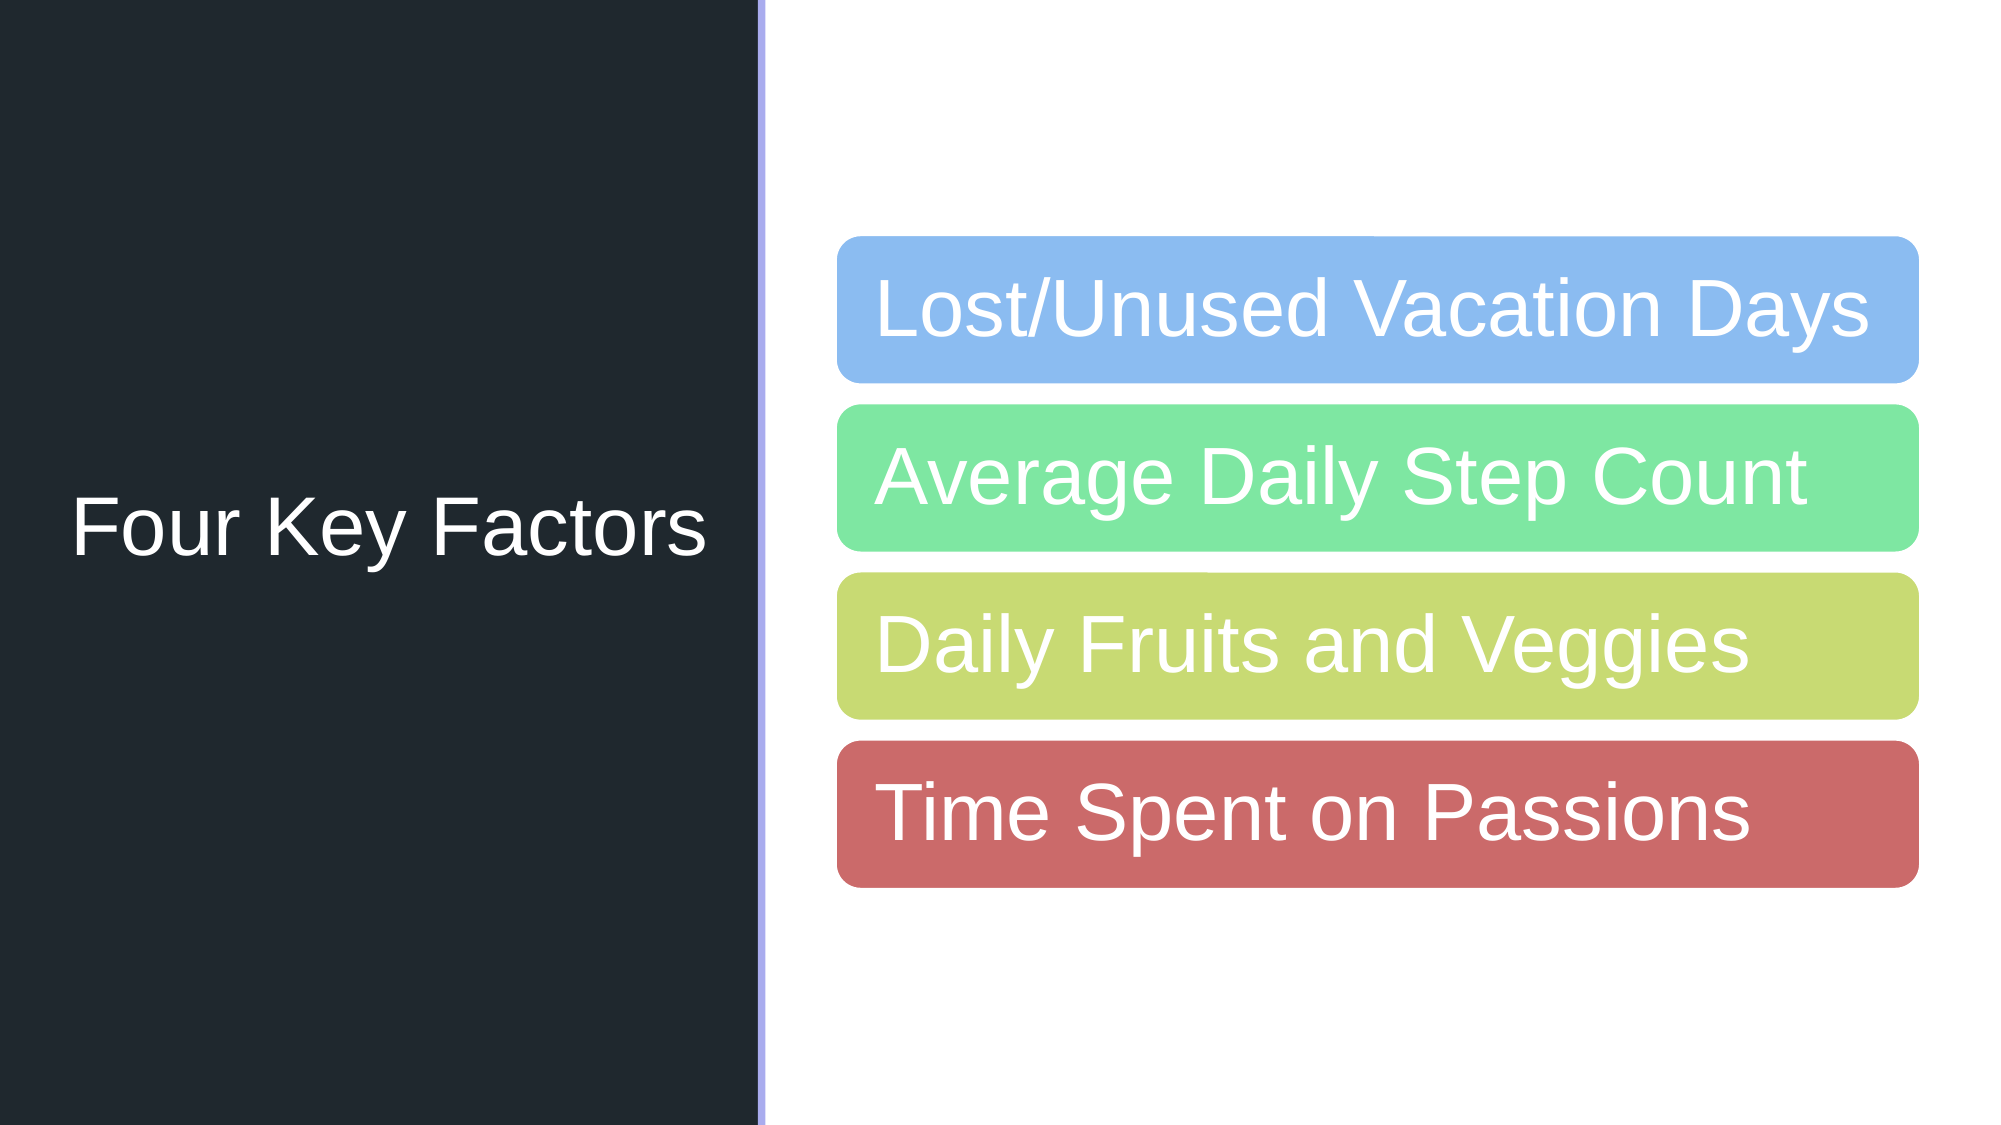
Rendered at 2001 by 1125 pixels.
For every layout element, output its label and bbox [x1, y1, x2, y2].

picture [0, 0, 2000, 1125]
text_box [835, 35, 1921, 1089]
